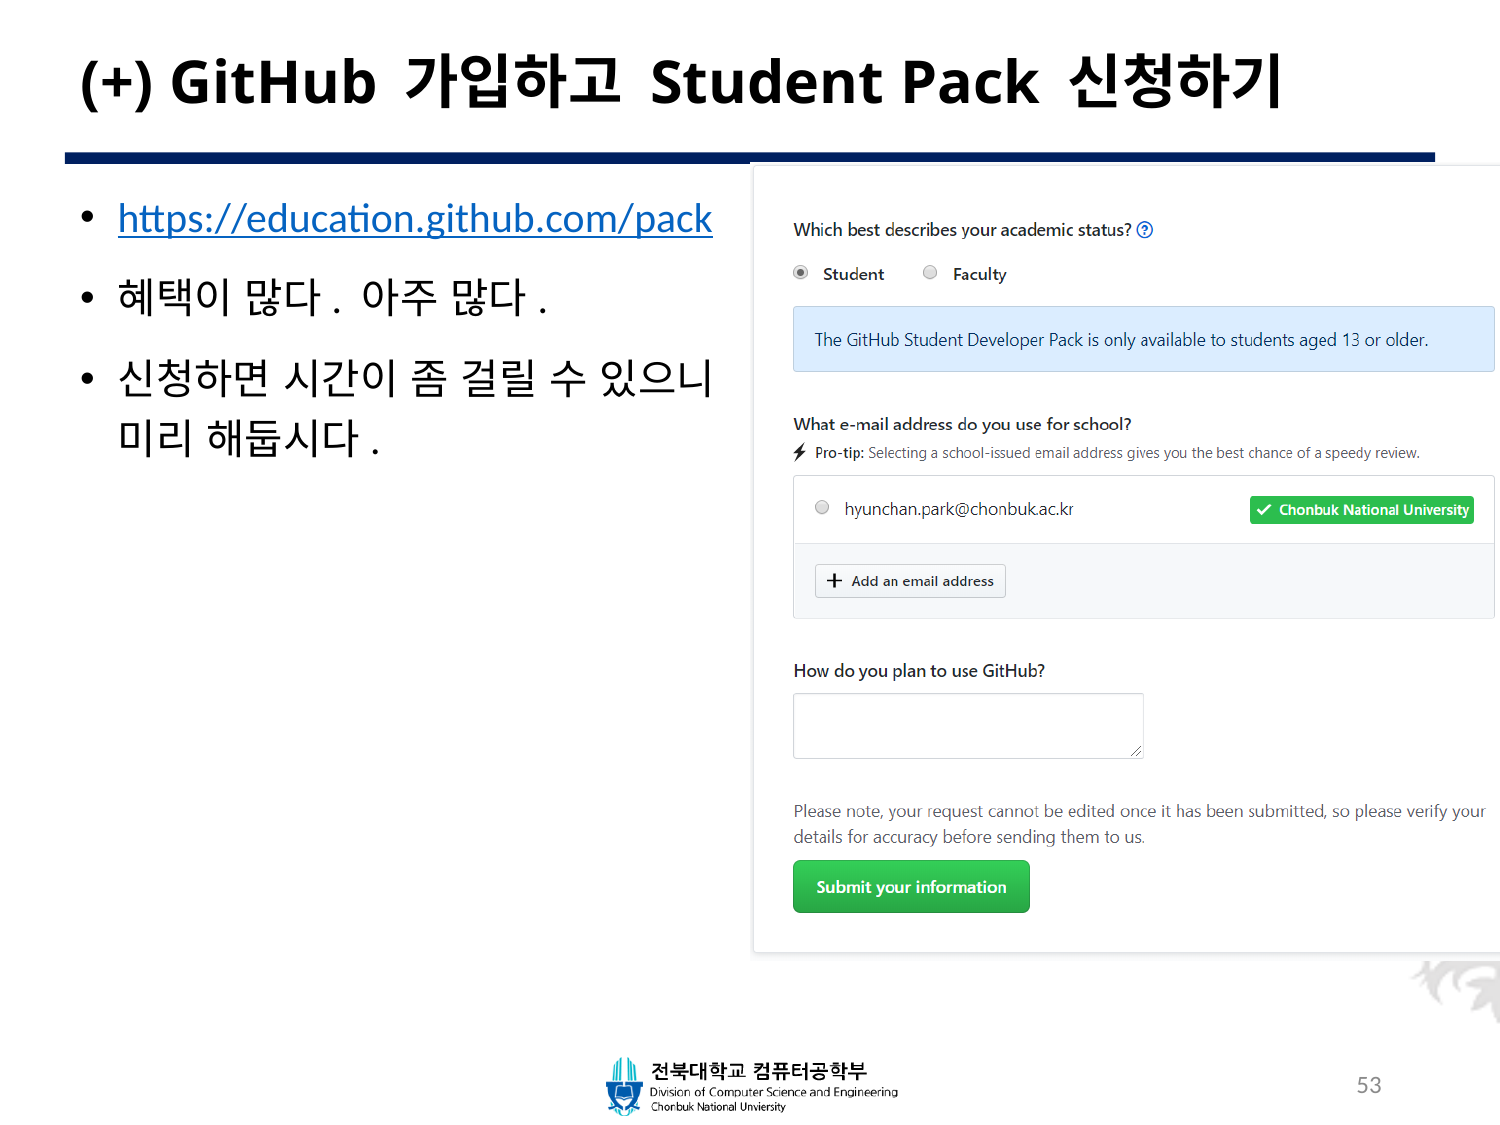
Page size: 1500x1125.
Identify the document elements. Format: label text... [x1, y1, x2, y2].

picture [600, 1057, 900, 1116]
slide_number 53 [1059, 1057, 1397, 1111]
picture [749, 162, 1500, 961]
title (+) GitHub 가입하고 Student Pack 신청하기 [64, 26, 1436, 143]
list https://education.github.com/pack 혜택이 많다. 아주 많다. 신청하면 시간이 좀 걸릴 수 있으니 미리 해둡시다. [64, 173, 1436, 1039]
